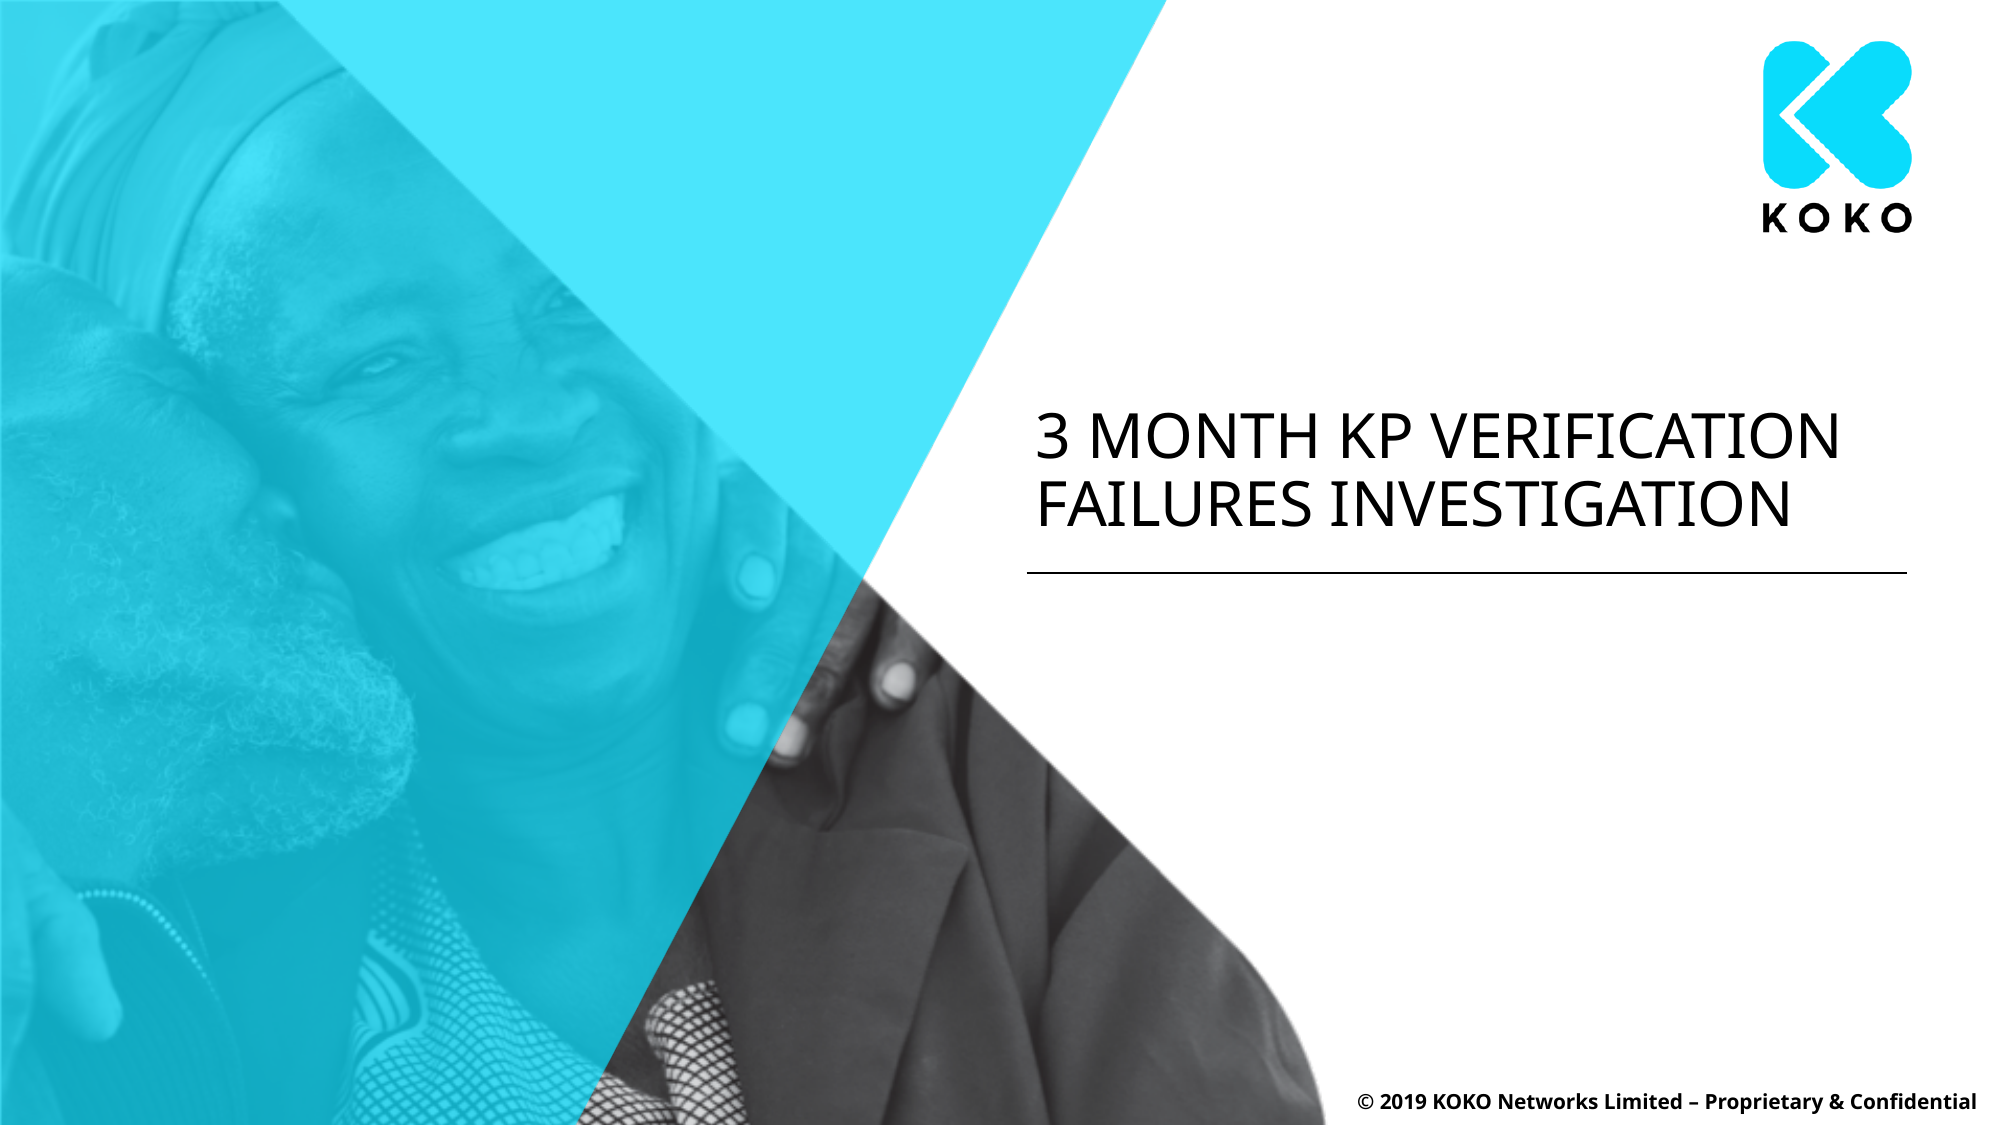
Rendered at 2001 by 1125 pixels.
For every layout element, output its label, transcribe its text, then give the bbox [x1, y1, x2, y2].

picture [0, 0, 1328, 1125]
title 3 MONTH KP VERIFICATION FAILURES INVESTIGATION [1020, 391, 1920, 553]
picture [1710, 17, 1960, 266]
